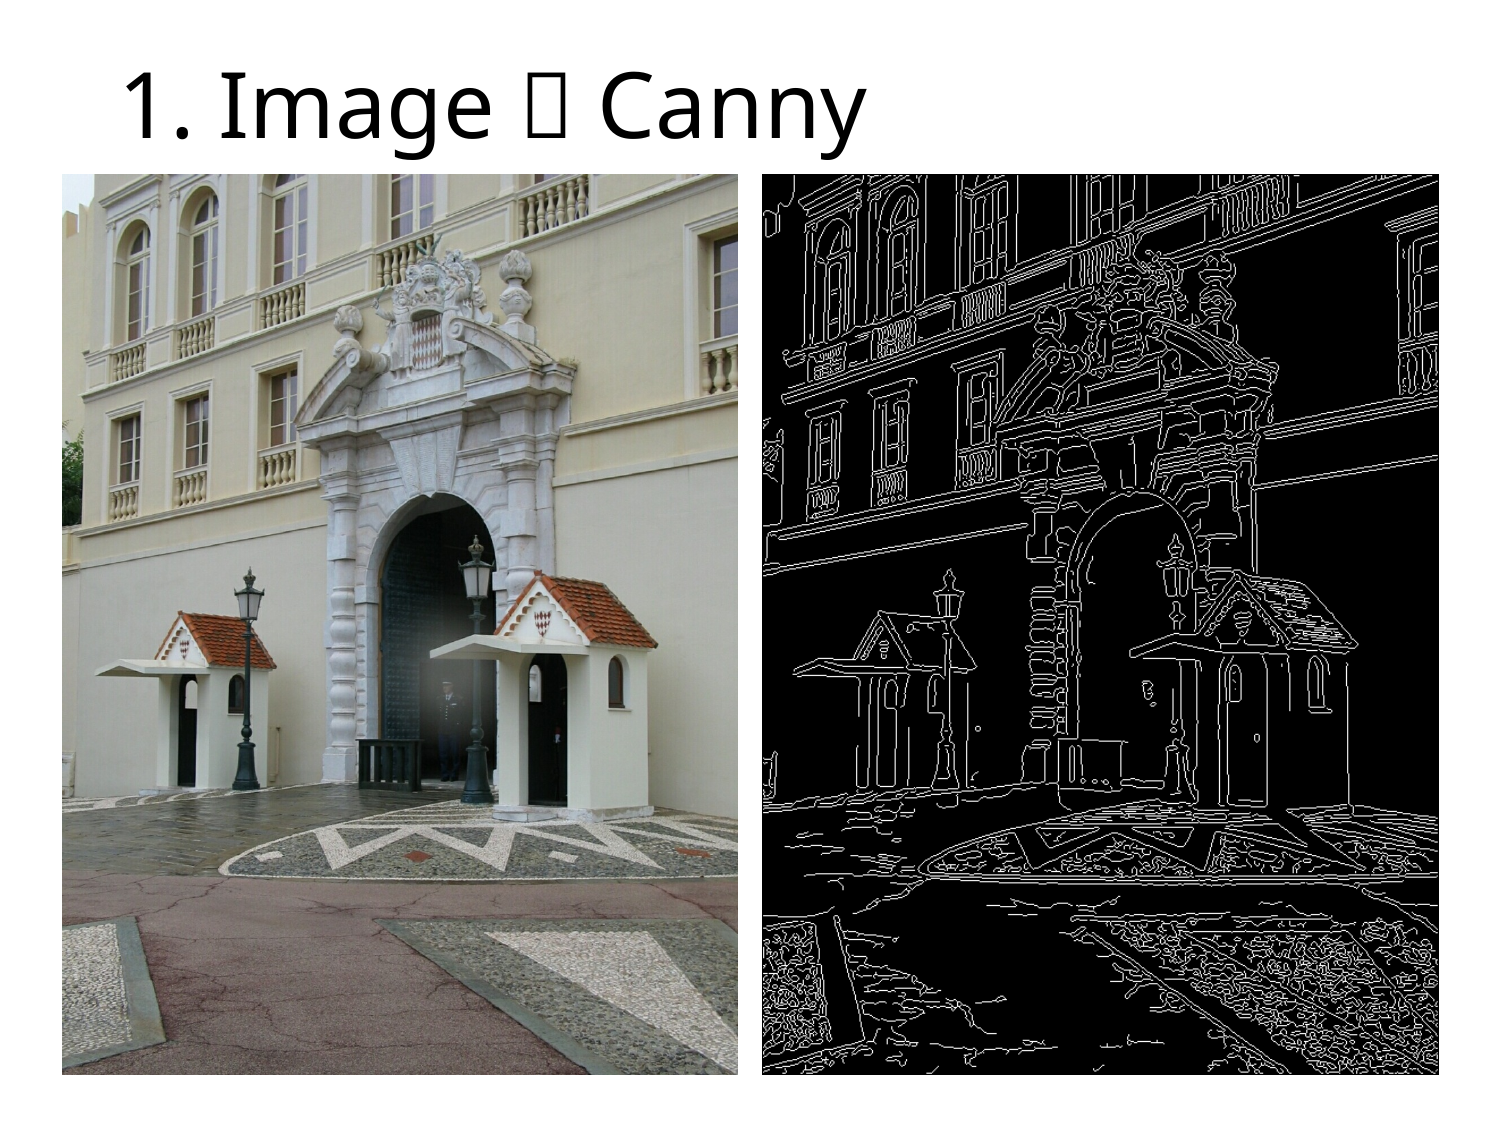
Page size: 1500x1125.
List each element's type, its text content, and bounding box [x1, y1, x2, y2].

picture [62, 174, 738, 1075]
picture [762, 174, 1439, 1075]
title 1. Image  Canny [103, 0, 1397, 218]
